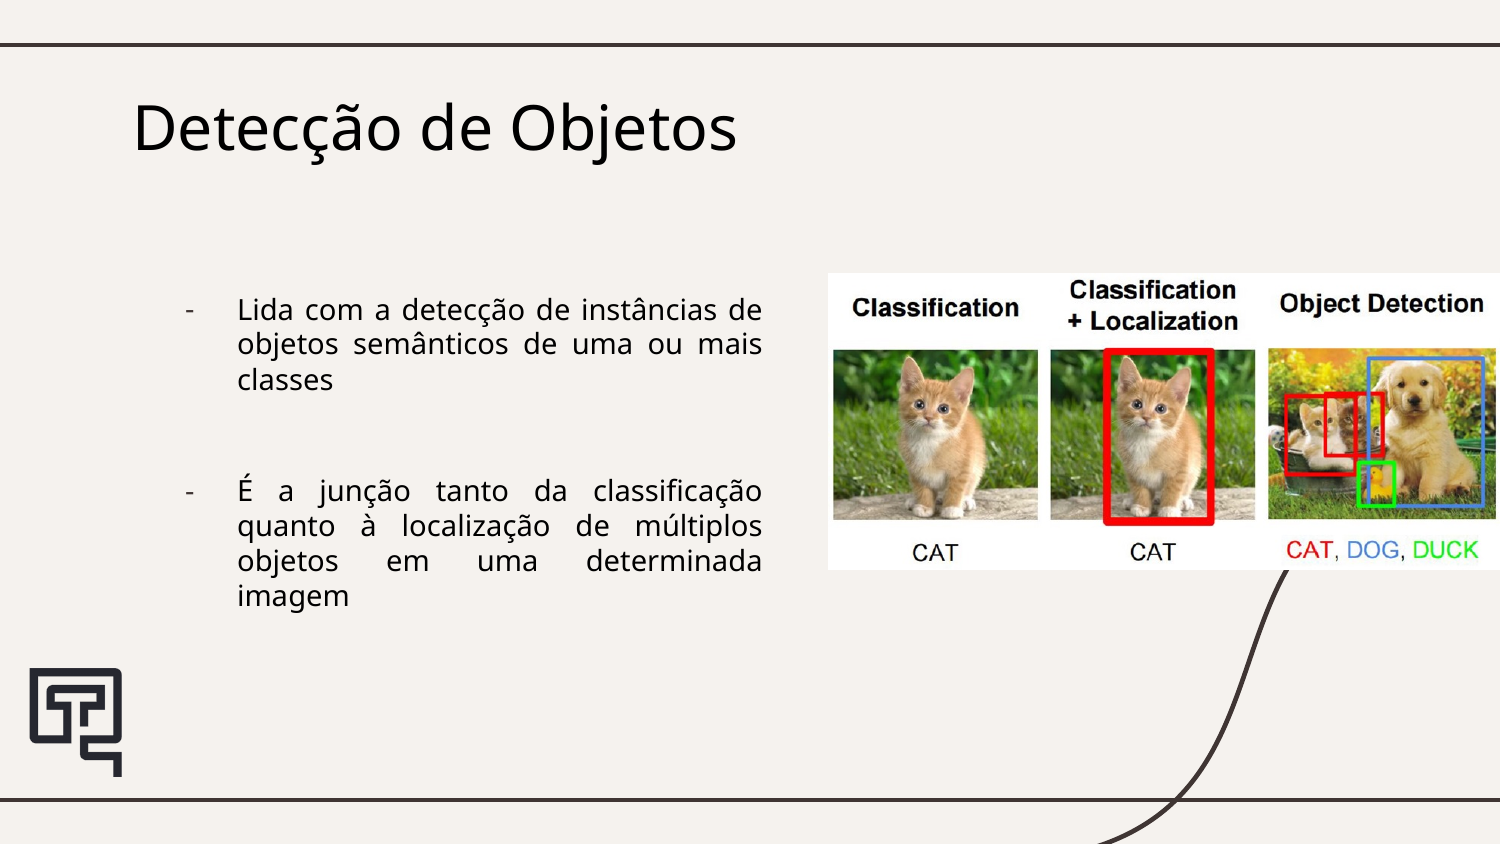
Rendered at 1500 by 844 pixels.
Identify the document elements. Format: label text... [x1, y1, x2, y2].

picture [827, 273, 1500, 571]
picture [0, 647, 151, 799]
title Detecção de Objetos [116, 72, 1164, 167]
subtitle Lida com a detecção de instâncias de objetos semânticos de uma ou mais classes É a junção tanto da classificação quanto à localização de múltiplos objetos em uma determinada imagem [146, 275, 779, 667]
